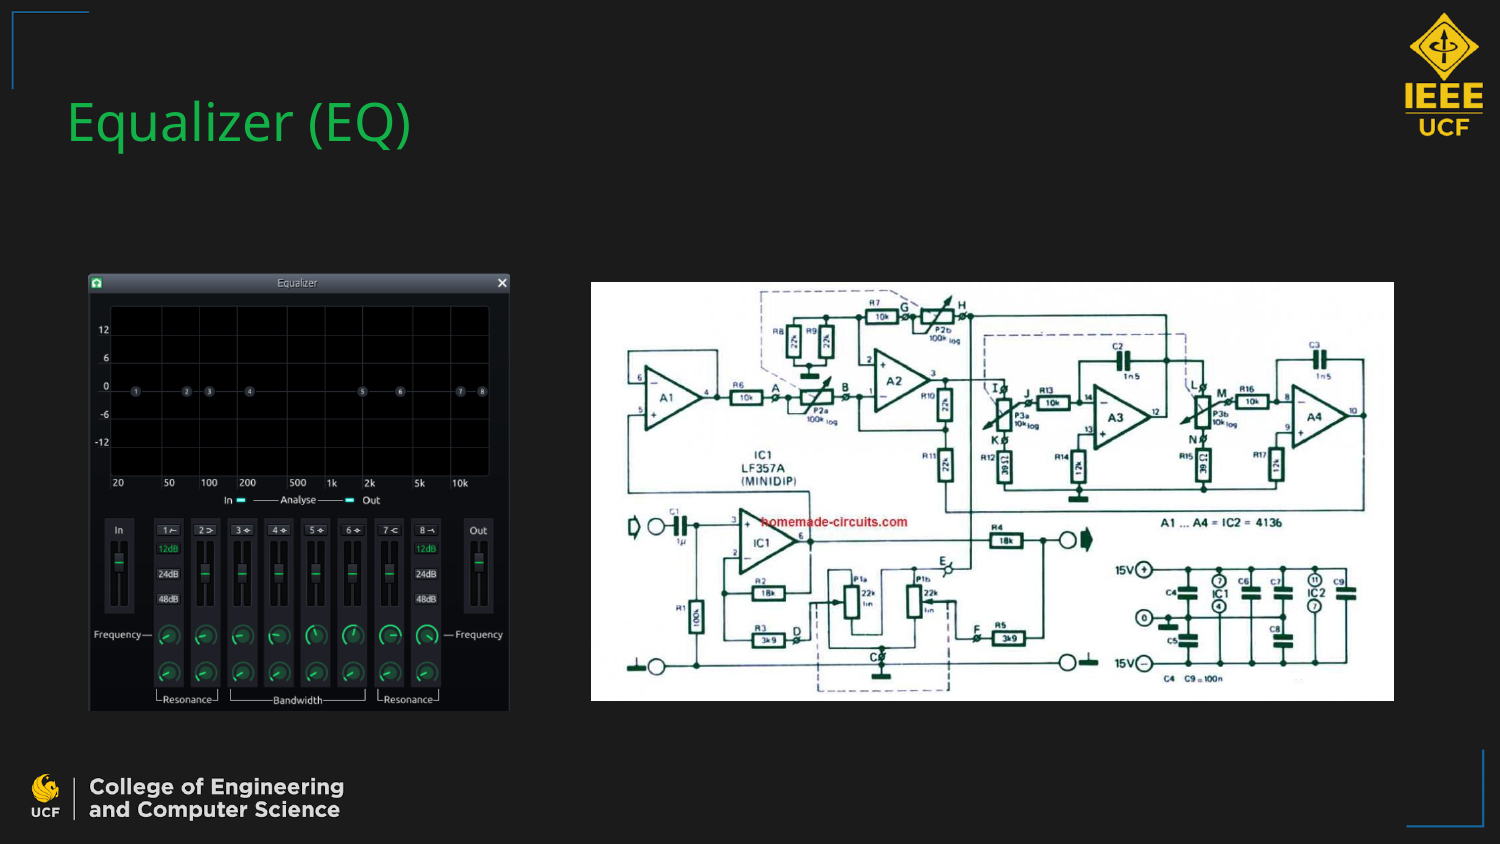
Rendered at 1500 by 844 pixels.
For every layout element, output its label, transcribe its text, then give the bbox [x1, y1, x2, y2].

title Equalizer (EQ) [51, 72, 1449, 167]
picture [0, 0, 1500, 844]
